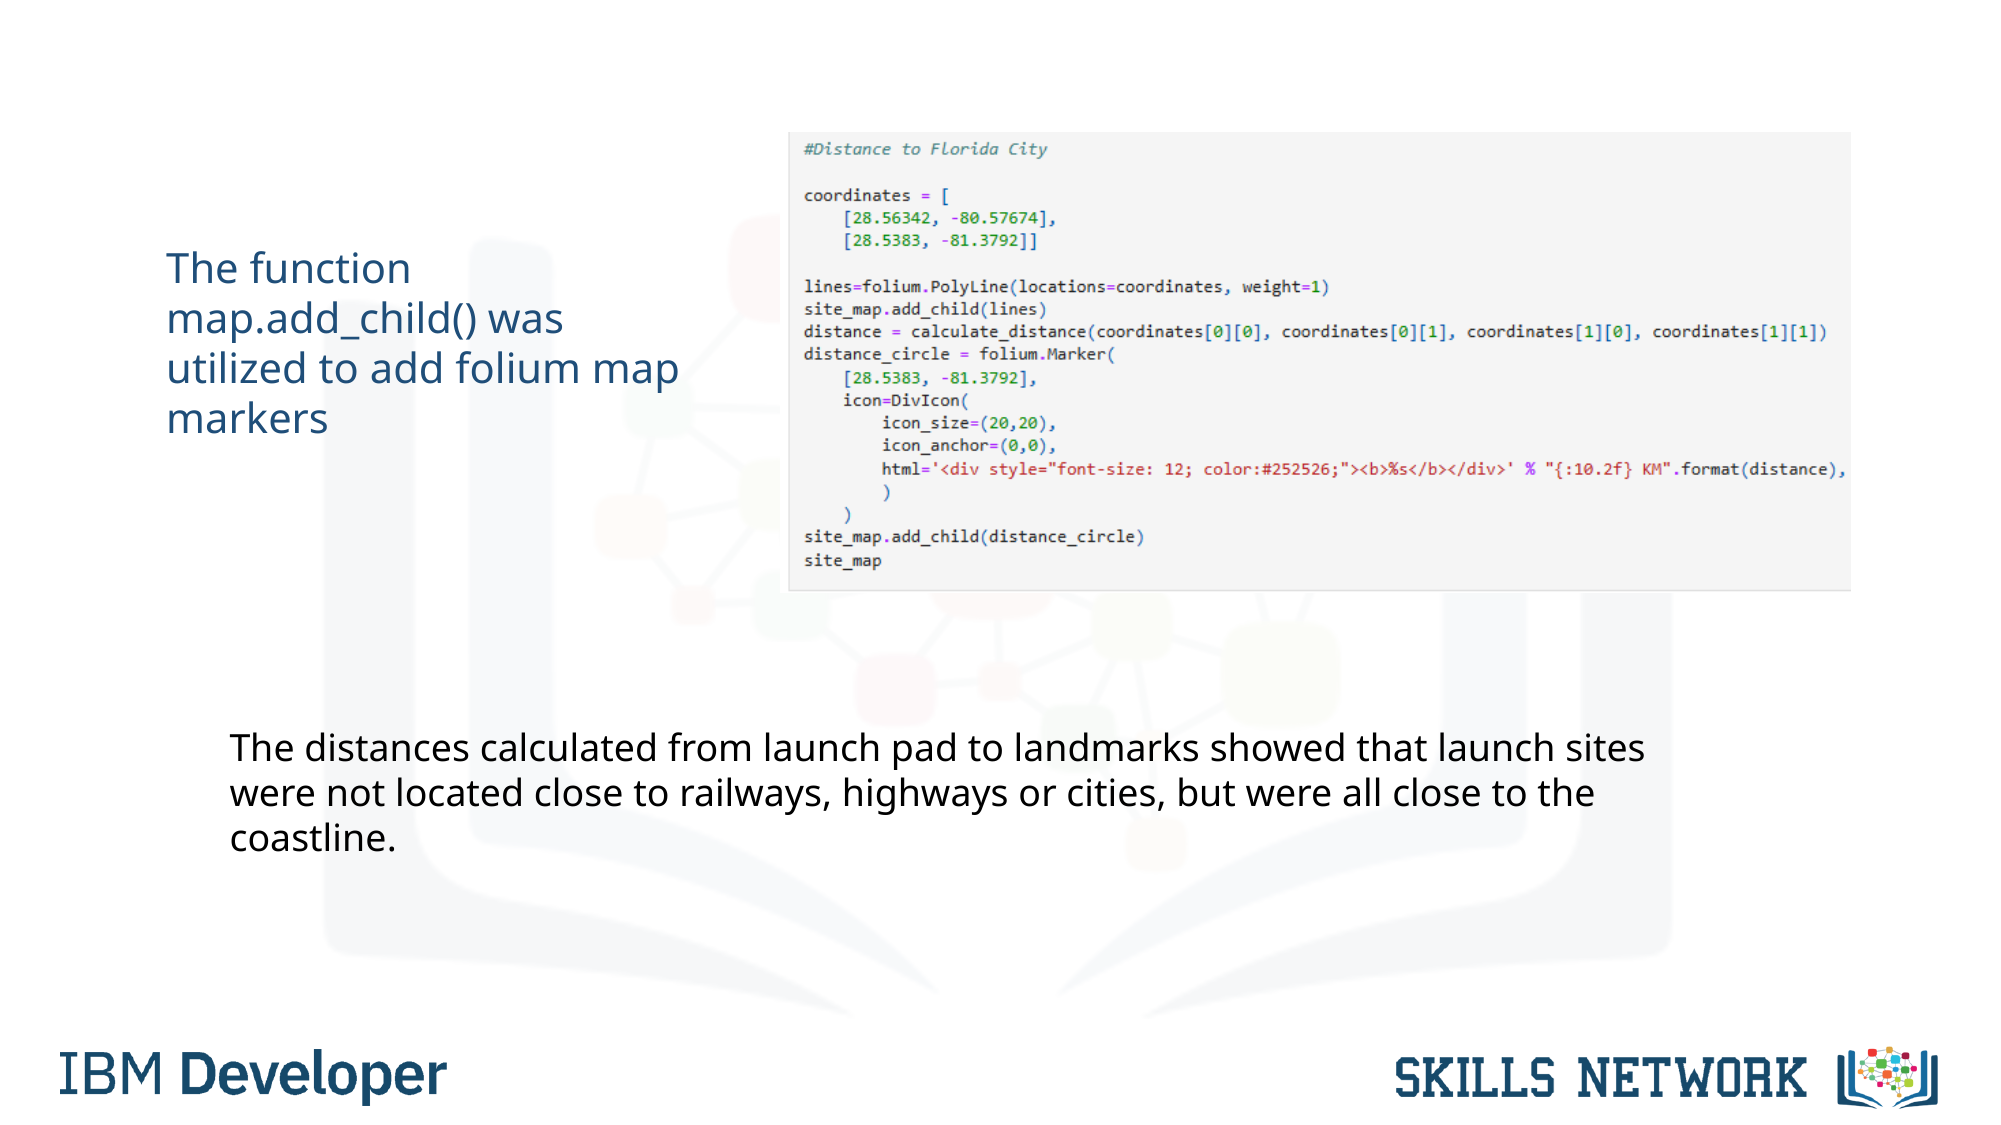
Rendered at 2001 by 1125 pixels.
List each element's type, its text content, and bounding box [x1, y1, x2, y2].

text_box The distances calculated from launch pad to landmarks showed that launch sites were not located close to railways, highways or cities, but were all close to the coastline. [214, 716, 1714, 867]
picture [779, 132, 1851, 593]
picture [55, 1045, 459, 1108]
picture [1390, 1045, 1945, 1111]
text_box The function map.add_child() was utilized to add folium map markers [151, 234, 724, 450]
